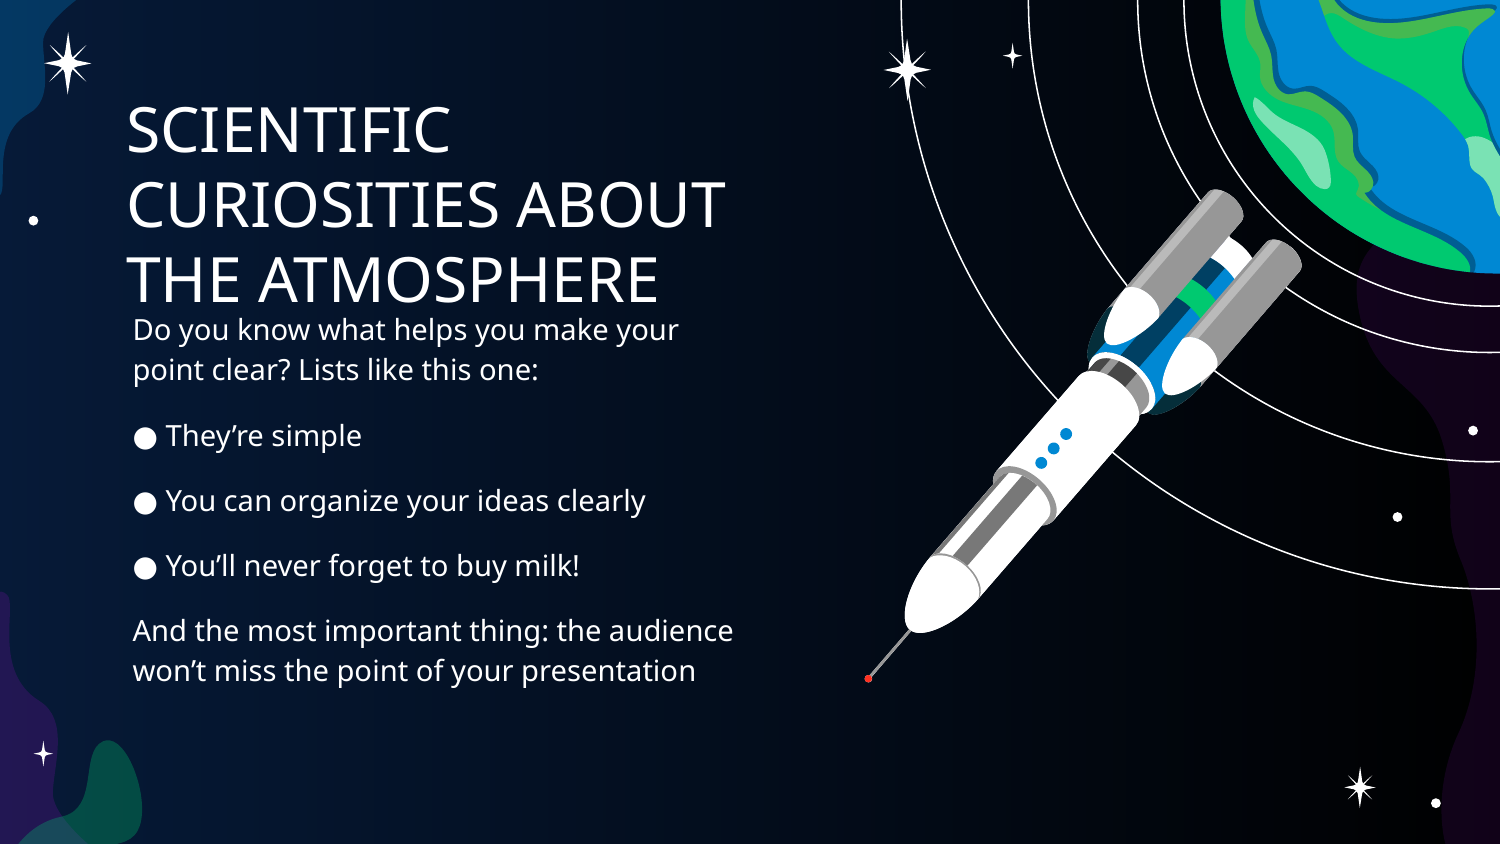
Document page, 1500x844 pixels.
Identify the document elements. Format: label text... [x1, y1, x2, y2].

subtitle Do you know what helps you make your point clear? Lists like this one: ● They’re simple ● You can organize your ideas clearly ● You’ll never forget to buy milk! And the most important thing: the audience won’t miss the point of your presentation [117, 291, 750, 717]
title SCIENTIFIC CURIOSITIES ABOUT THE ATMOSPHERE [111, 74, 750, 241]
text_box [820, 181, 1309, 722]
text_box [1220, 0, 1500, 274]
